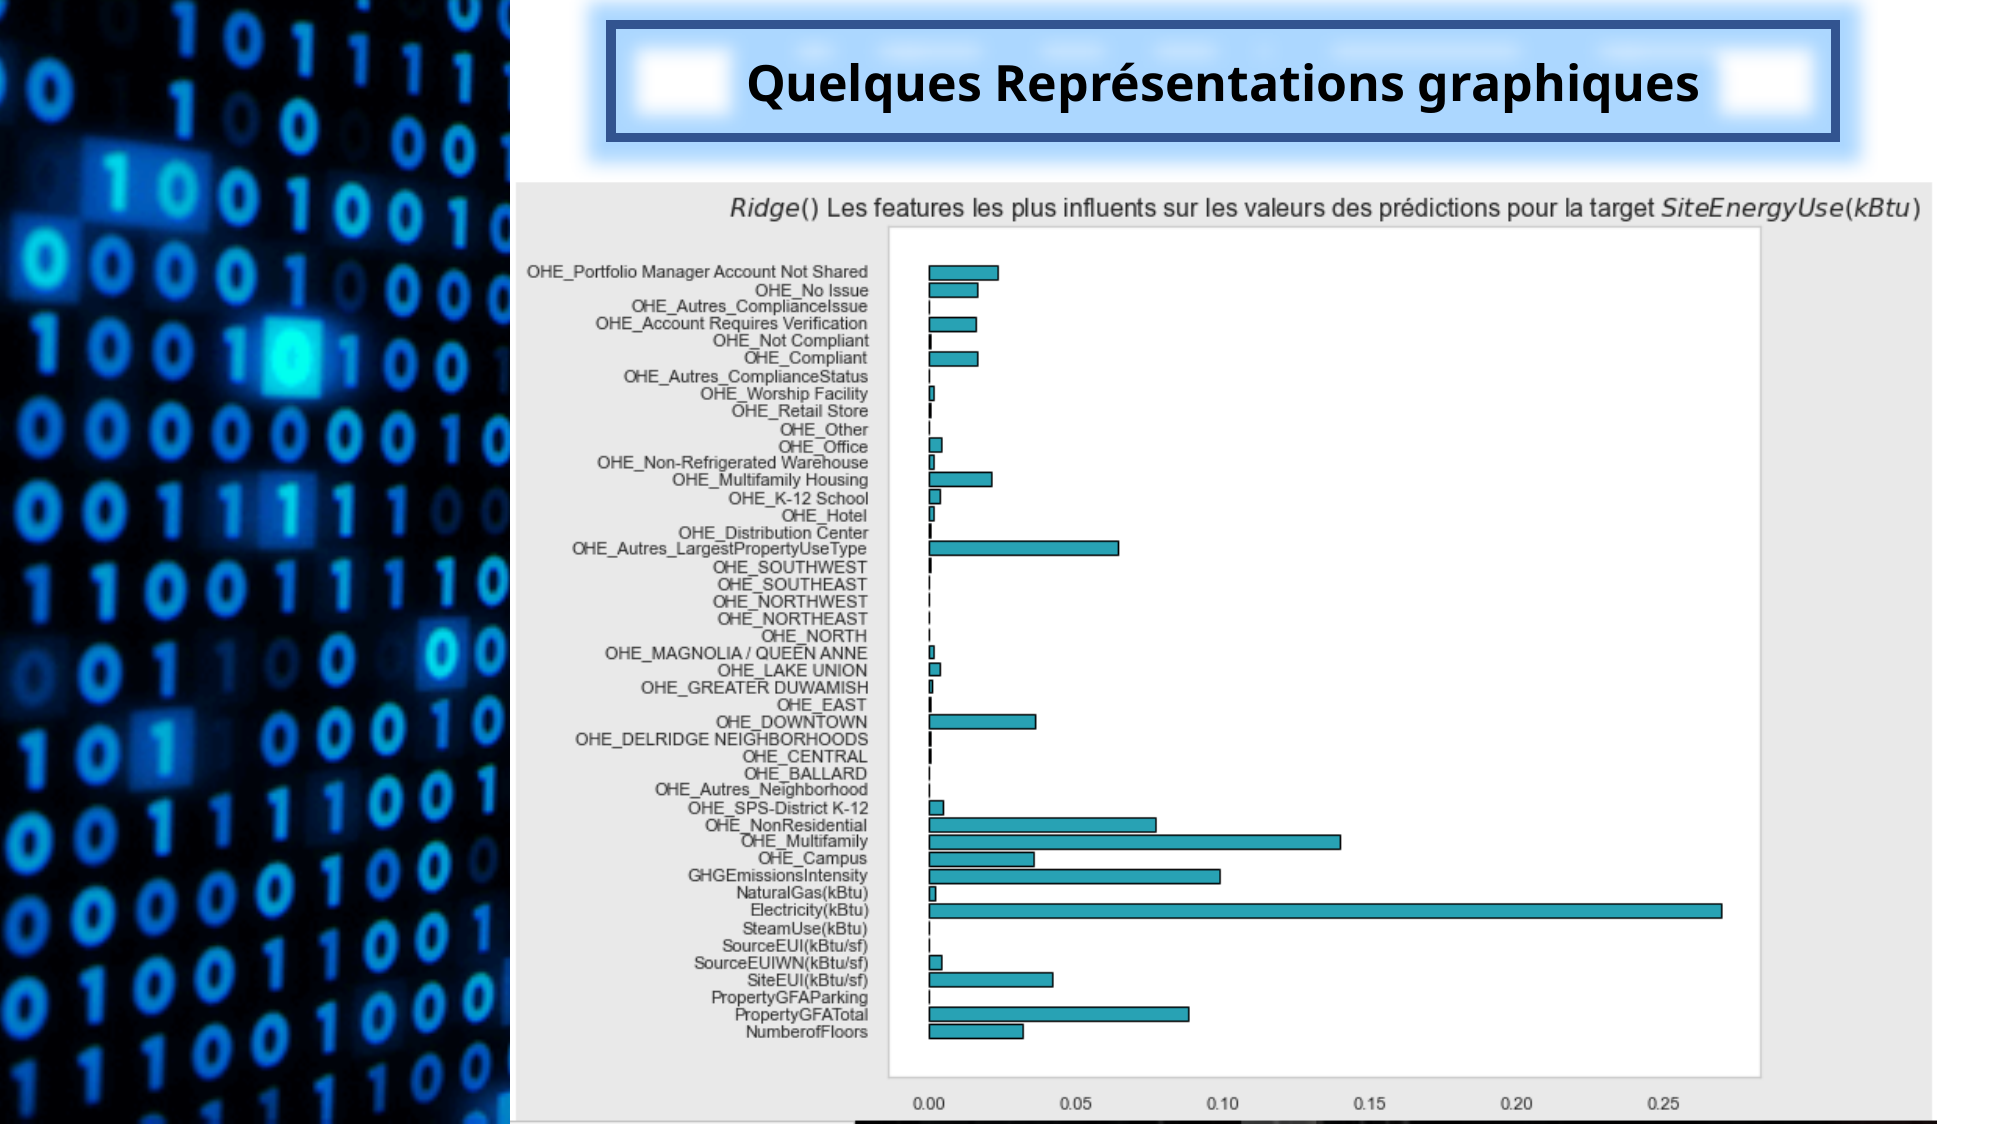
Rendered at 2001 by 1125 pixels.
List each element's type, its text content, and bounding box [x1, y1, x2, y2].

picture [0, 0, 1937, 1124]
text_box Quelques Représentations graphiques [610, 24, 1836, 138]
